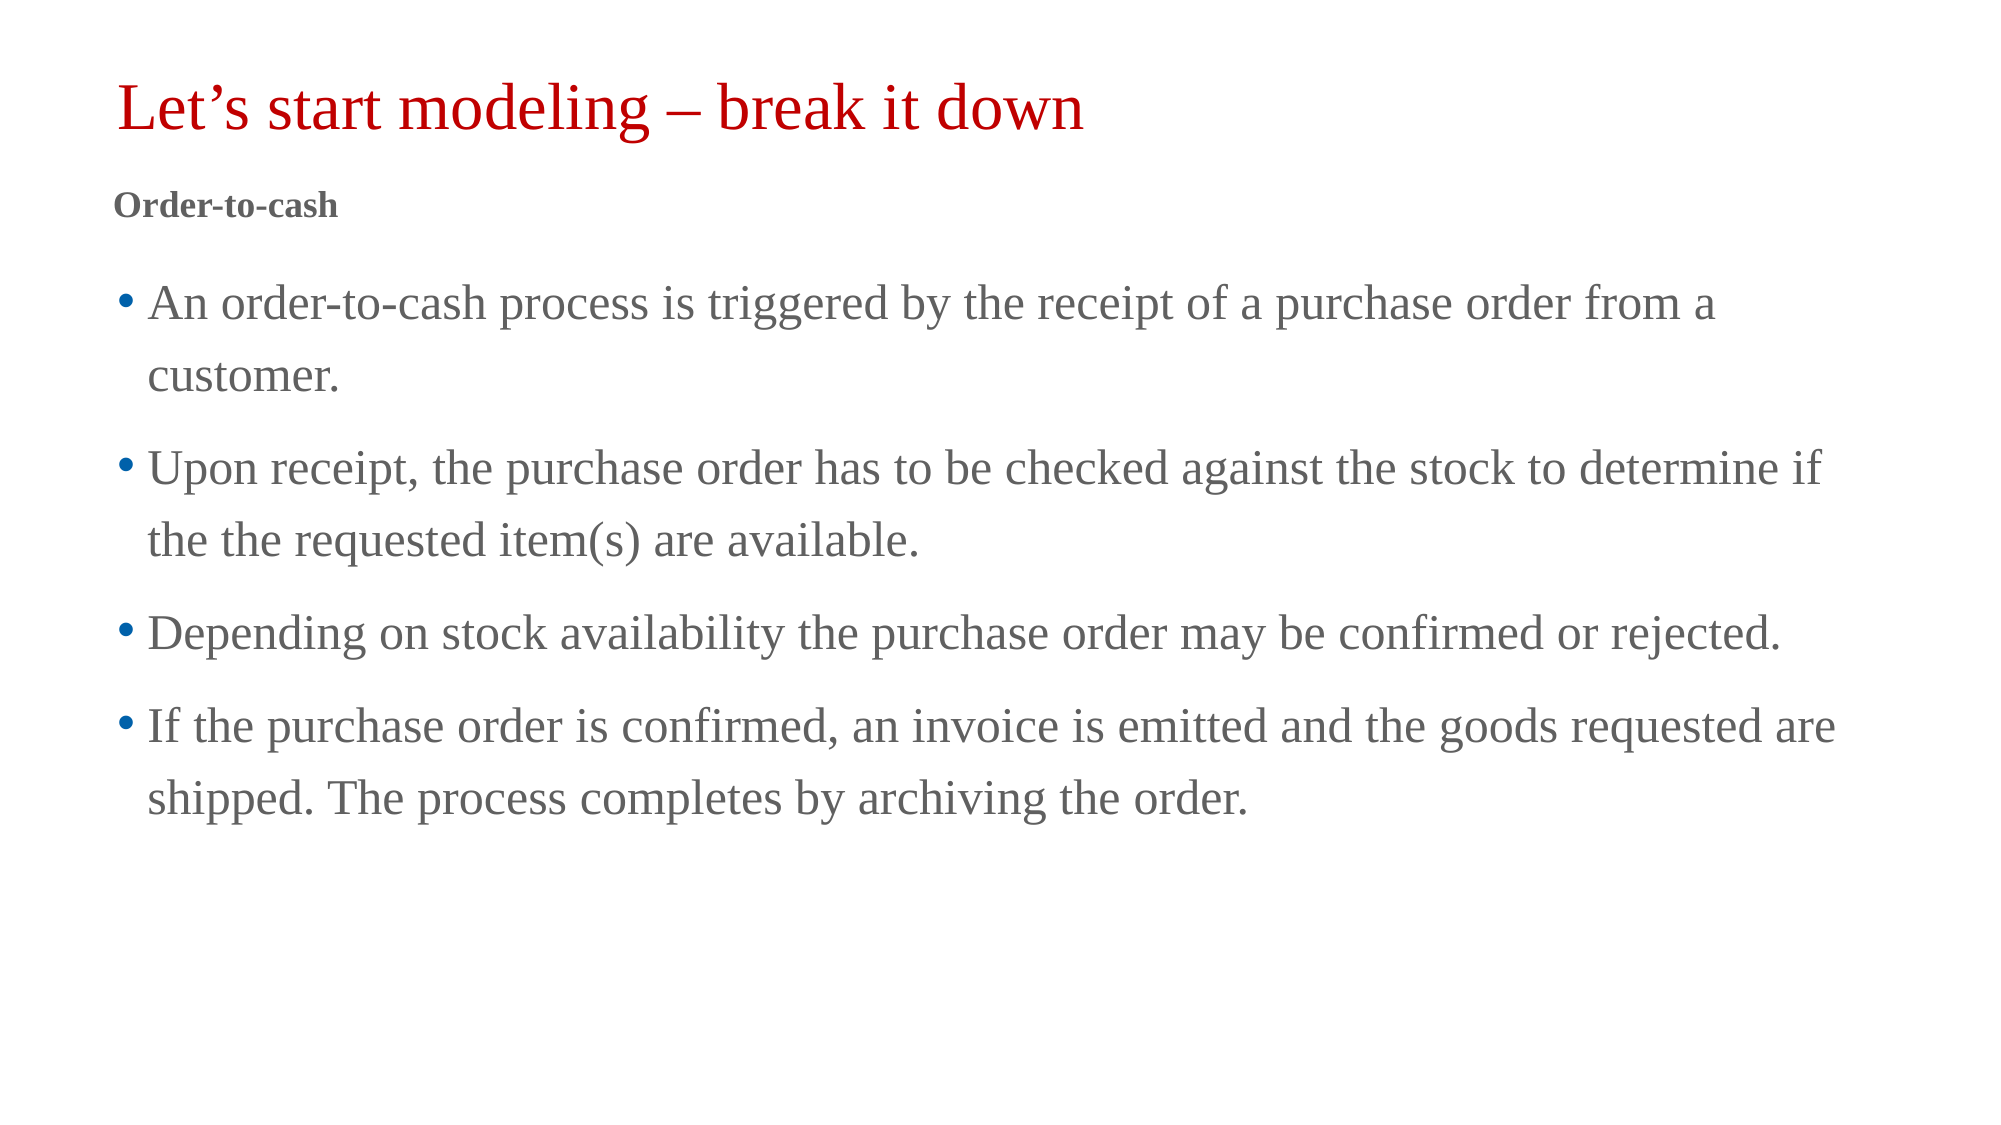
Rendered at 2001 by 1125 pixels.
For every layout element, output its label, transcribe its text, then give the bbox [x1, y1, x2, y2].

text_box Order-to-cash [98, 172, 354, 233]
list An order-to-cash process is triggered by the receipt of a purchase order from a customer. Upon receipt, the purchase order has to be checked against the stock to determine if the the requested item(s) are available. Depending on stock availability the purchase order may be confirmed or rejected. If the purchase order is confirmed, an invoice is emitted and the goods requested are shipped. The process completes by archiving the order. [102, 250, 1898, 1042]
title Let’s start modeling – break it down [102, 42, 1867, 173]
